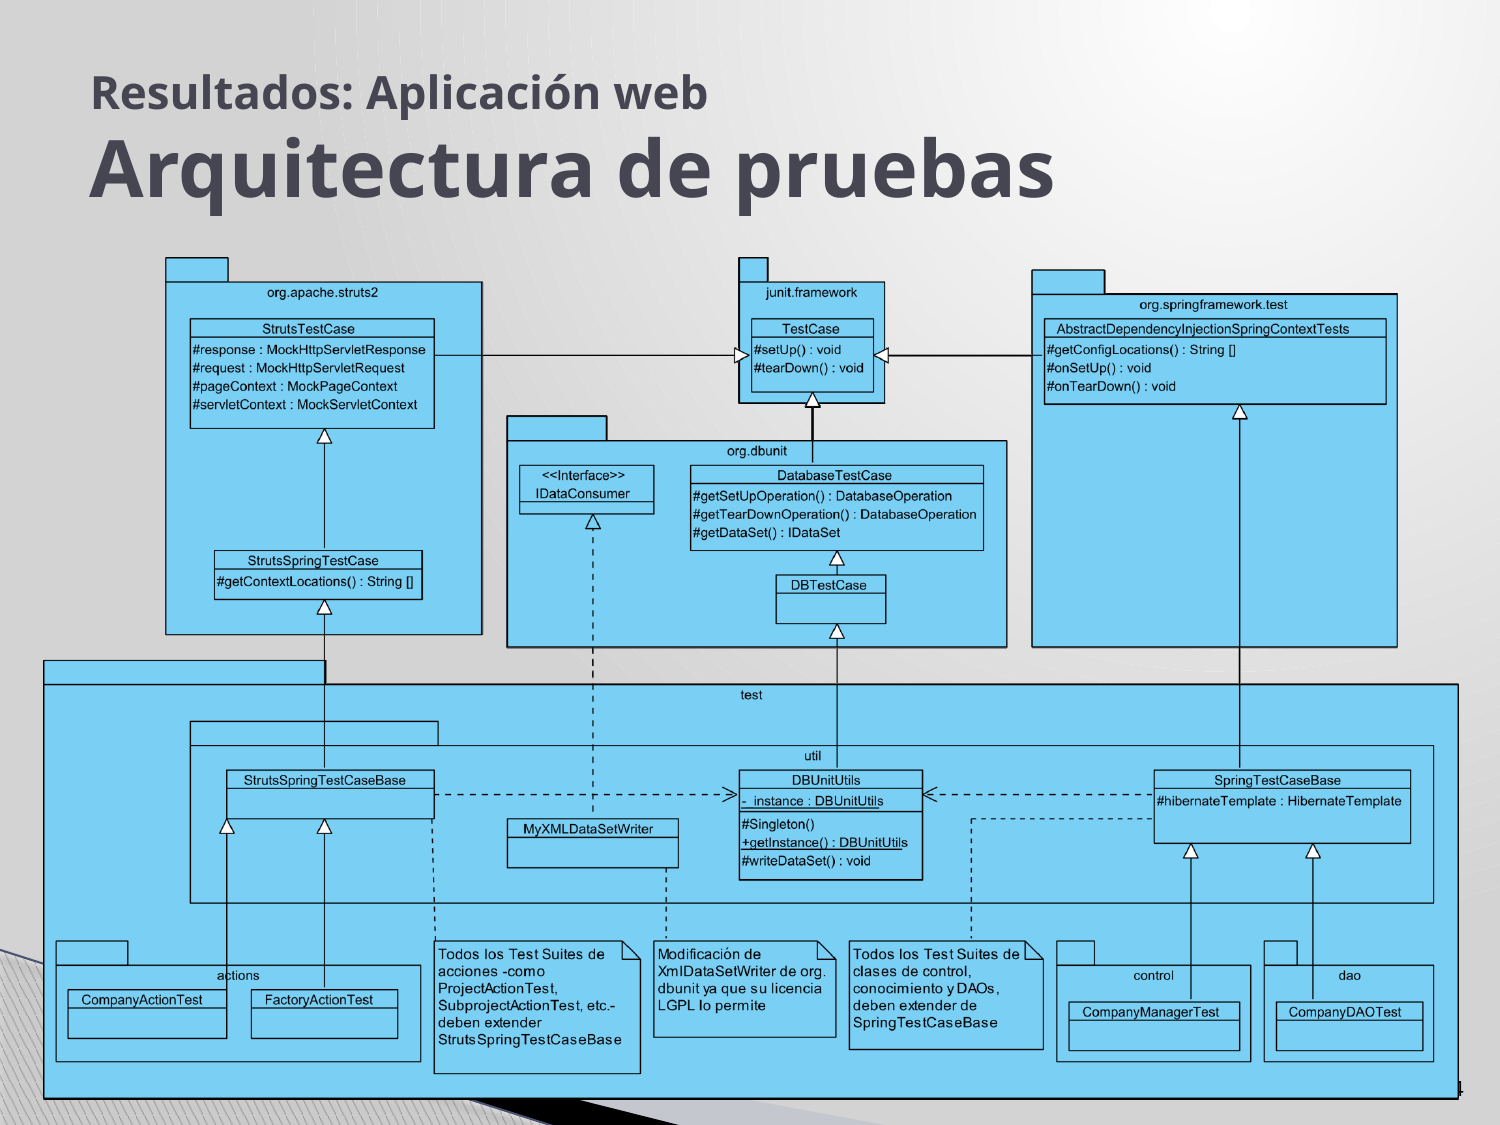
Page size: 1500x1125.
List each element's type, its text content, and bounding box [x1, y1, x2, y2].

picture [41, 254, 1465, 1105]
title Resultados: Aplicación web Arquitectura de pruebas [75, 45, 1425, 233]
slide_number 54 [1471, 1051, 1479, 1112]
